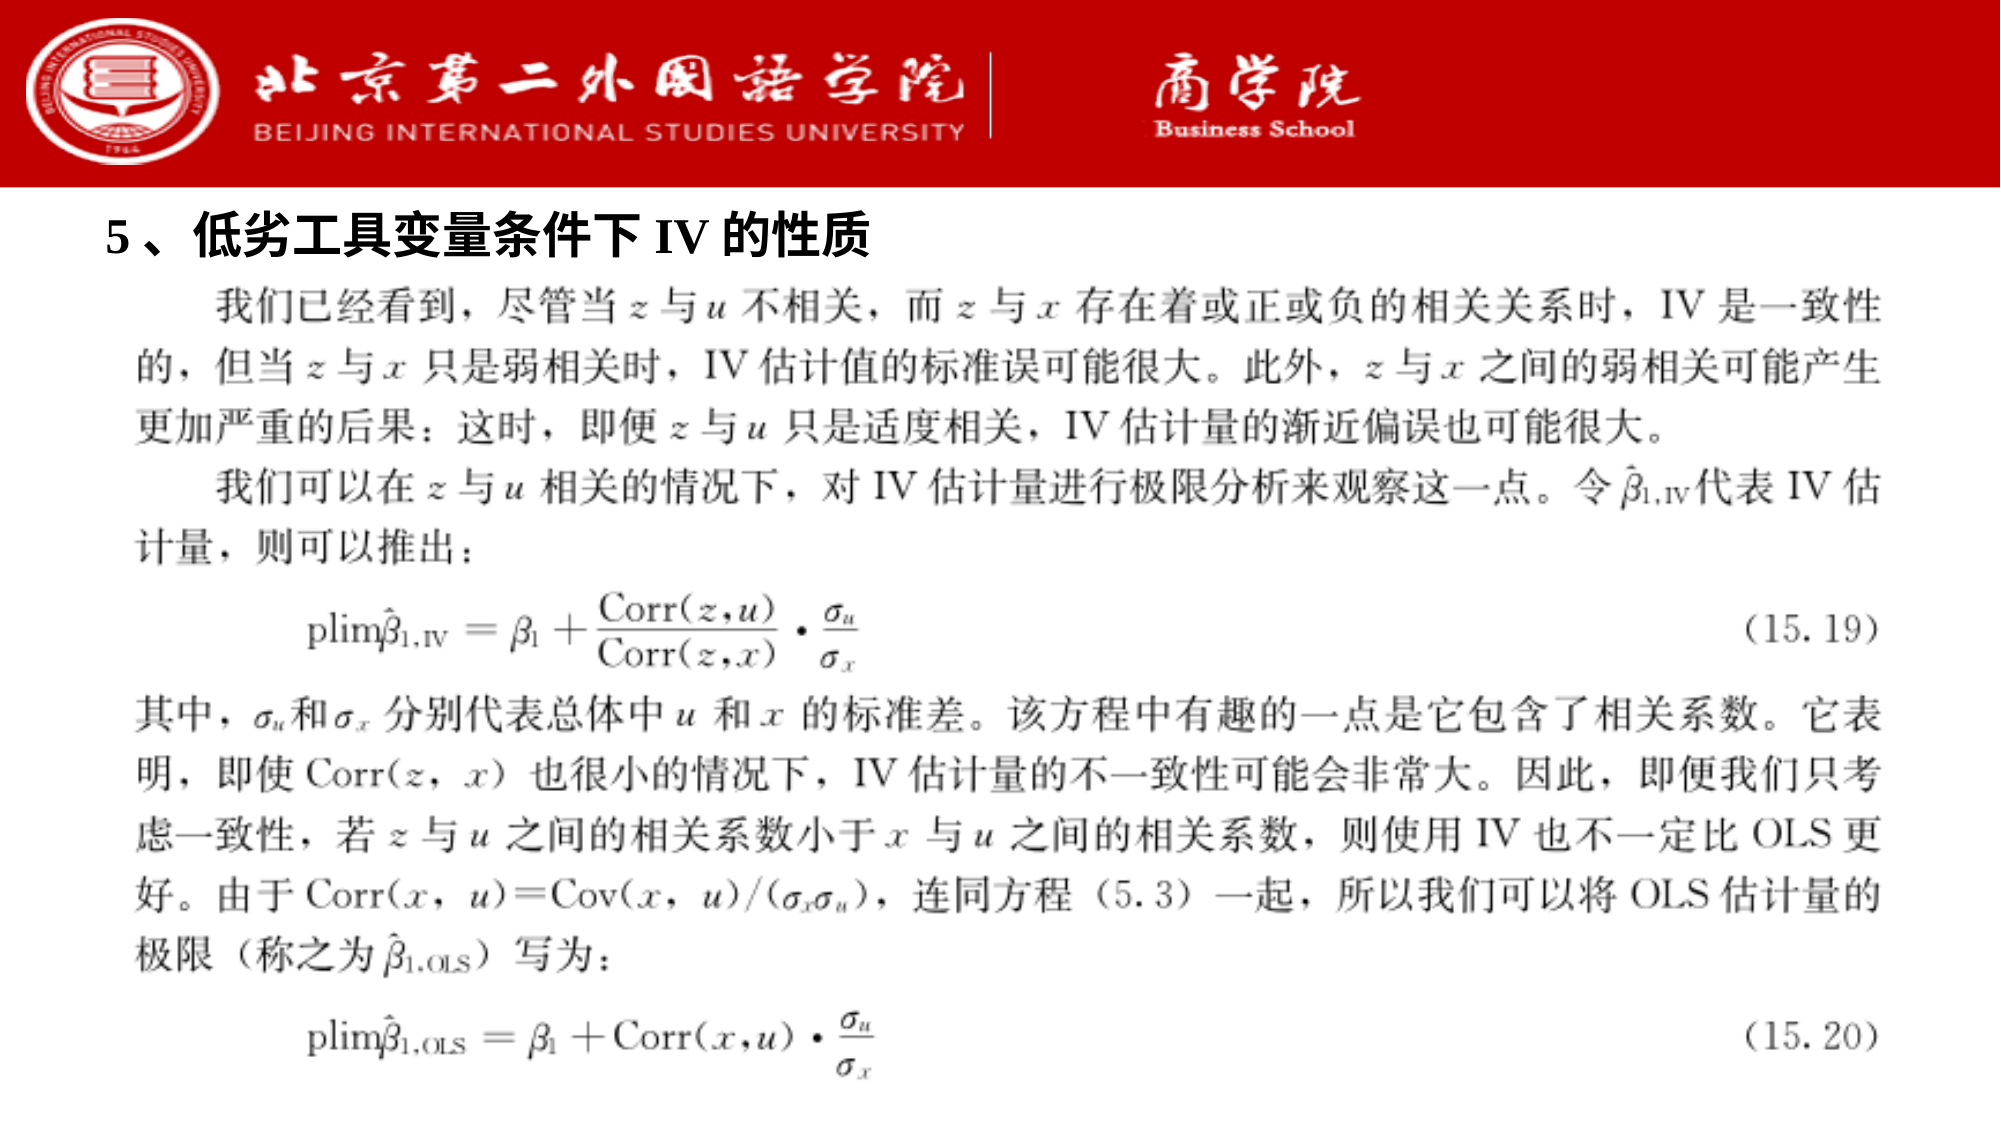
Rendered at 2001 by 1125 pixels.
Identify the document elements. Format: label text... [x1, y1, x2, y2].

list 5、低劣工具变量条件下IV的性质 [90, 196, 1359, 268]
picture [114, 266, 1923, 1094]
picture [26, 18, 1693, 165]
